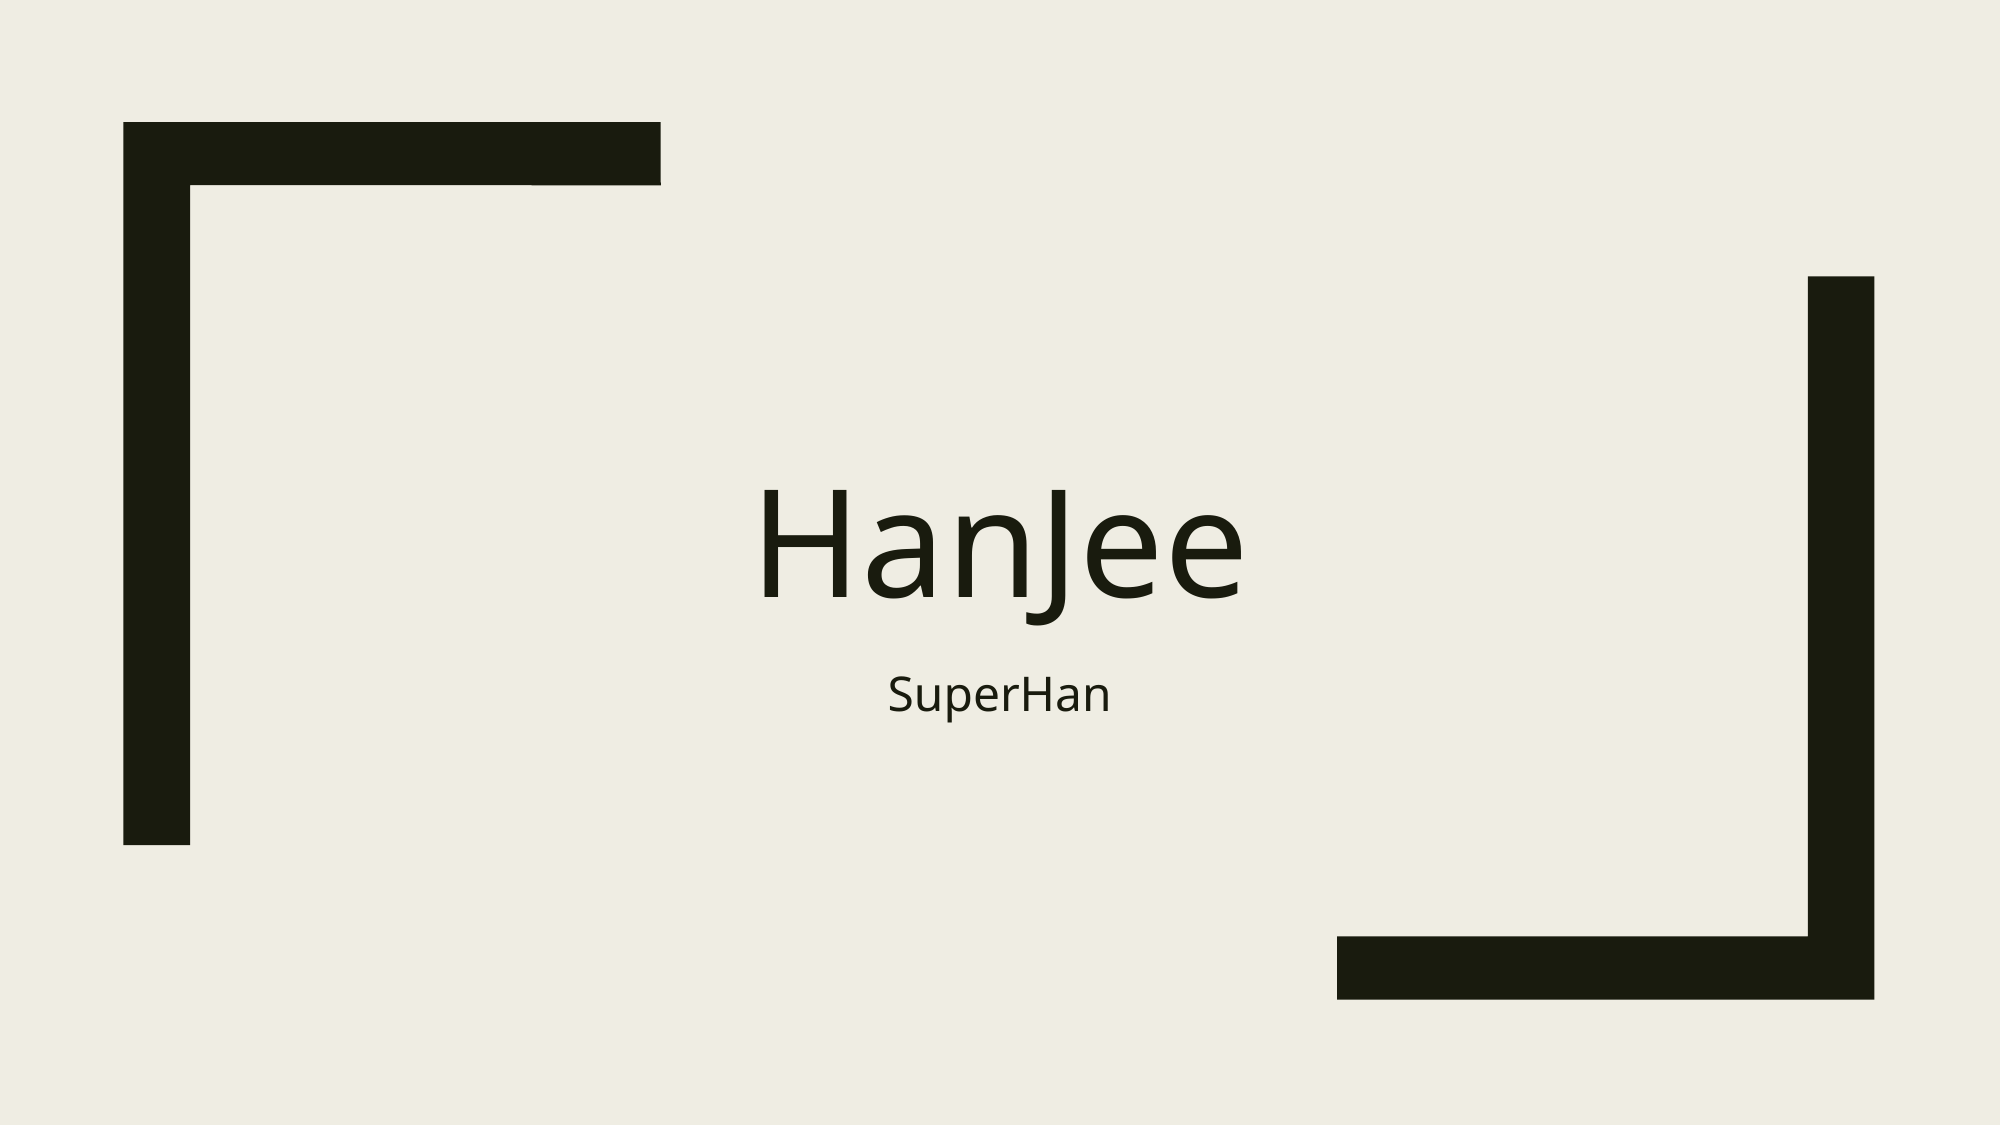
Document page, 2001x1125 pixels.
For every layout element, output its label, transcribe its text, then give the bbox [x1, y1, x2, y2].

subtitle SuperHan [439, 649, 1561, 828]
title HanJee [314, 293, 1686, 638]
